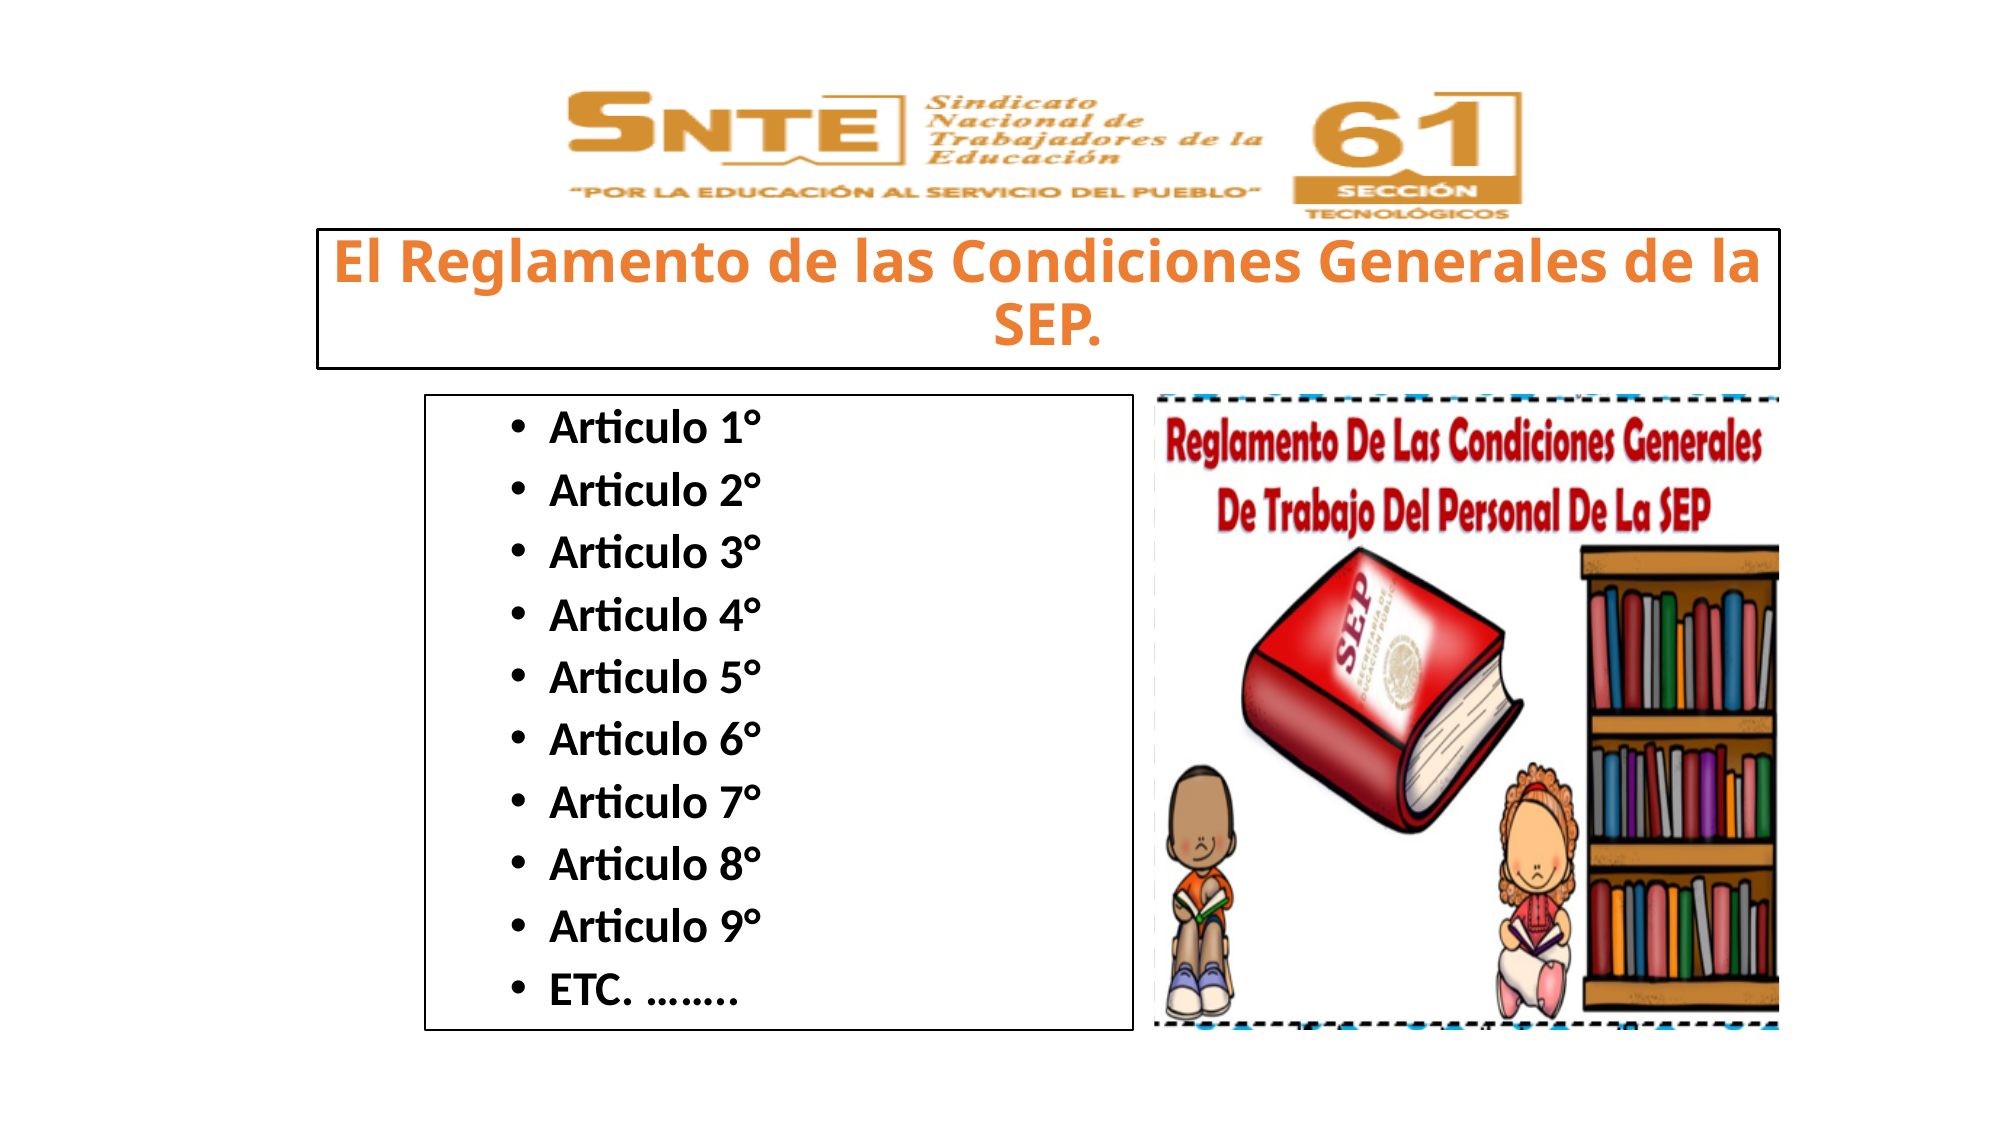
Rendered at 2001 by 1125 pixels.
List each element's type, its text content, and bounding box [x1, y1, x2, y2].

list Articulo 1° Articulo 2° Articulo 3° Articulo 4° Articulo 5° Articulo 6° Articulo 7° Articulo 8° Articulo 9° ETC. …….. [425, 394, 1133, 1030]
title El Reglamento de las Condiciones Generales de la SEP. [317, 229, 1780, 369]
picture [457, 24, 1639, 279]
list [1154, 394, 1780, 1030]
